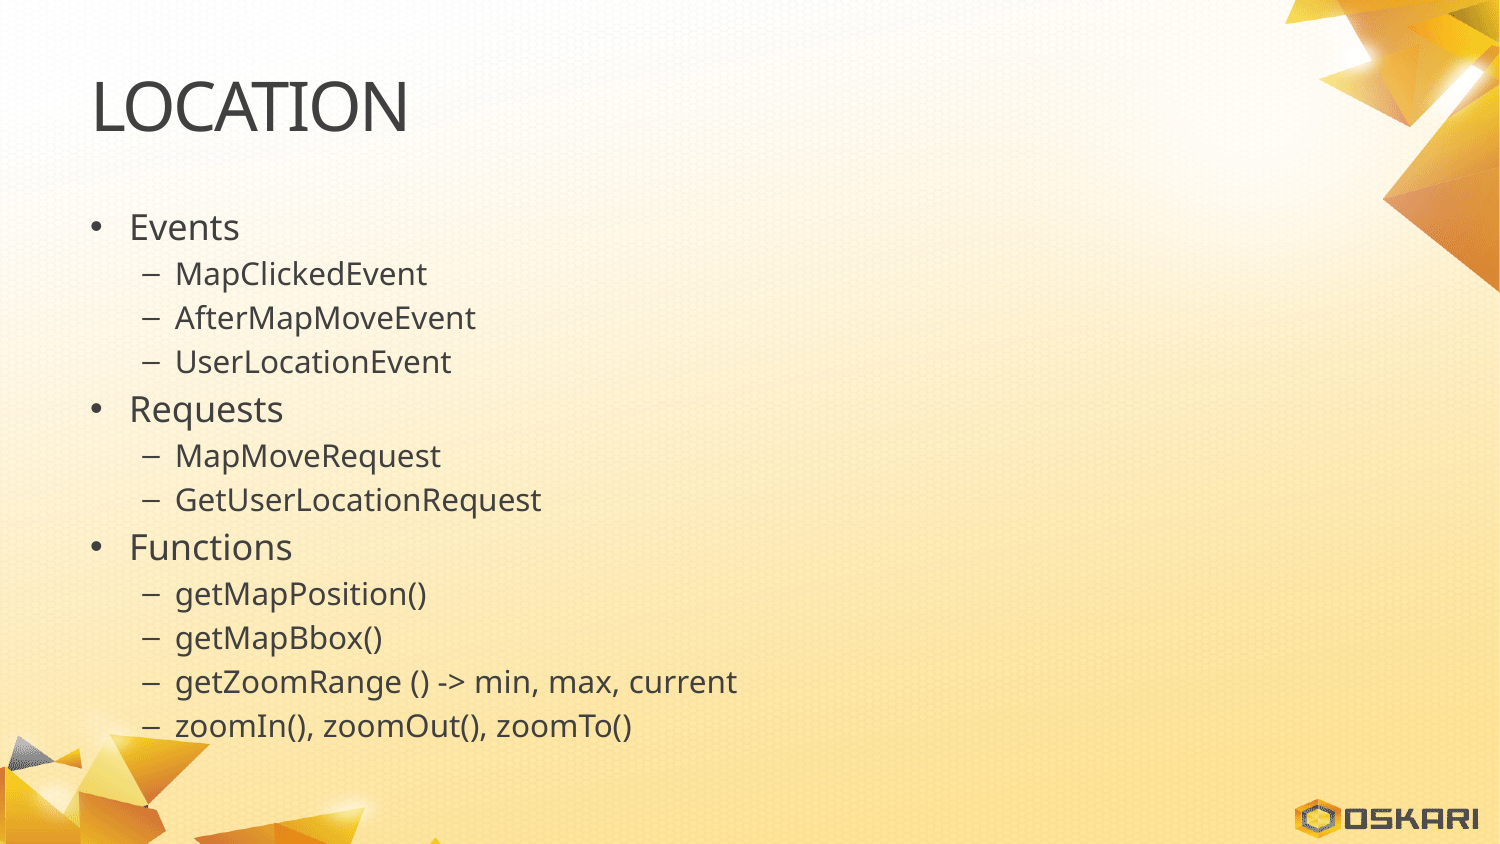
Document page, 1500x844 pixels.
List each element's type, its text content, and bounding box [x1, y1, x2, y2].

picture [0, 0, 1500, 844]
list Events MapClickedEvent AfterMapMoveEvent UserLocationEvent Requests MapMoveRequest GetUserLocationRequest Functions getMapPosition() getMapBbox() getZoomRange () -> min, max, current zoomIn(), zoomOut(), zoomTo() [75, 196, 1425, 754]
title Location [75, 33, 1425, 175]
